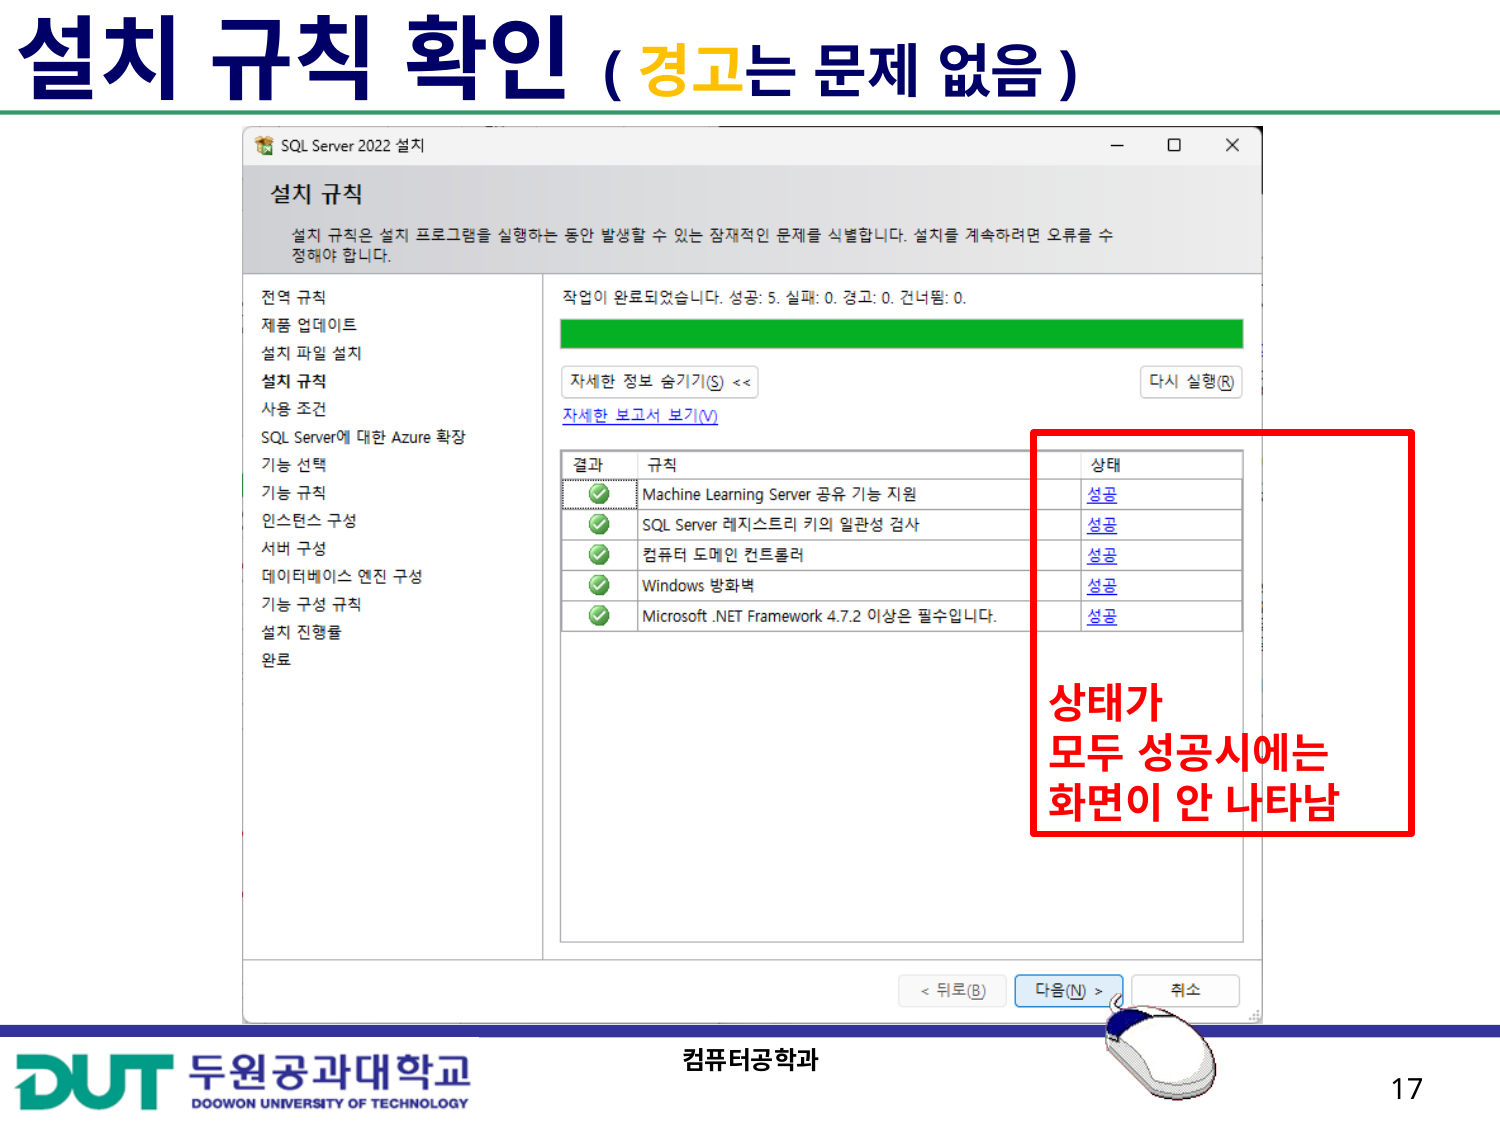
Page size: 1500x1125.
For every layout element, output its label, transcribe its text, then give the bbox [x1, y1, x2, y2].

text_box 상태가 모두 성공시에는 화면이 안 나타남 [1266, 432, 1412, 835]
picture [241, 126, 1263, 1106]
title 설치 규칙 확인 (경고는 문제 없음) [0, 0, 1500, 113]
picture [0, 1037, 479, 1125]
